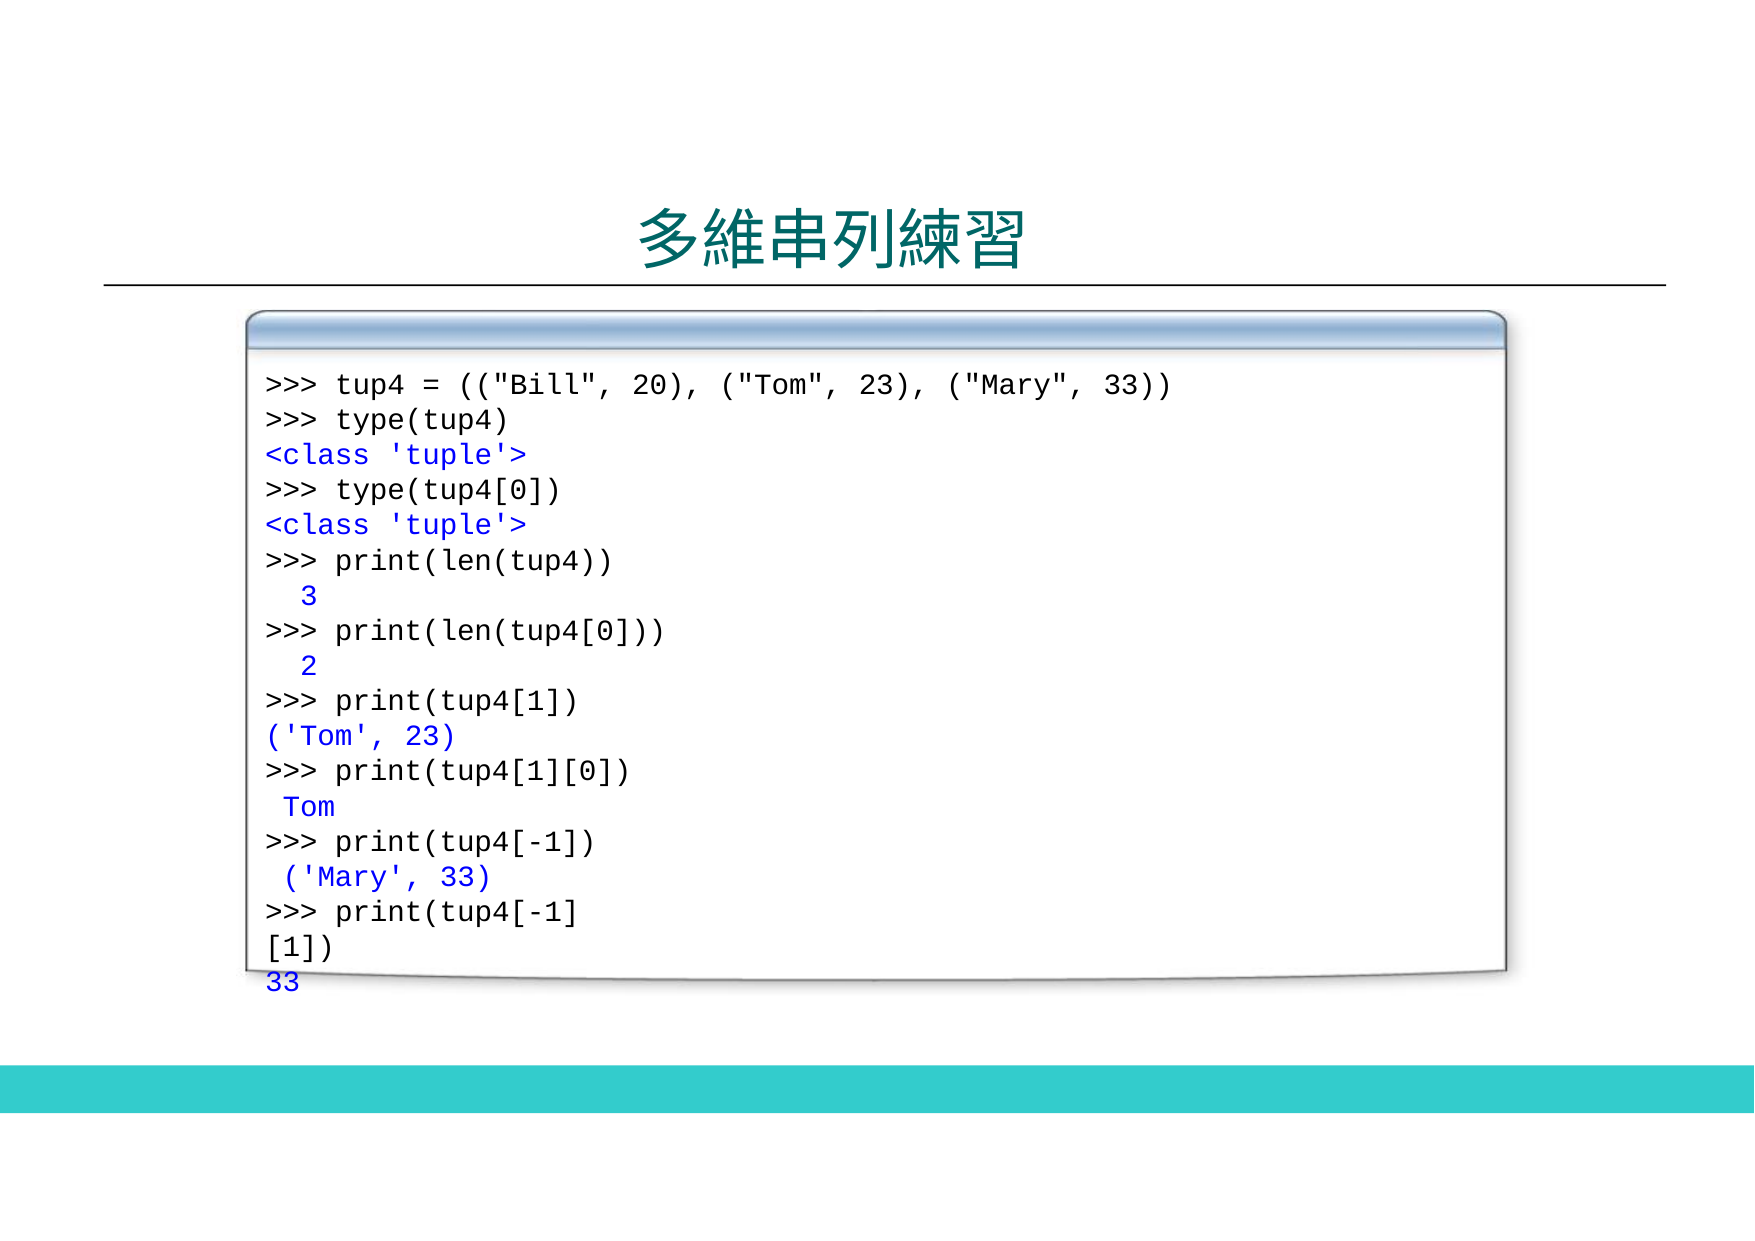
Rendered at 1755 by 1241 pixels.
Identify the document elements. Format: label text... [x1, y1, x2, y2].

picture [236, 309, 1536, 1006]
title 多維串列練習 [633, 196, 1121, 307]
